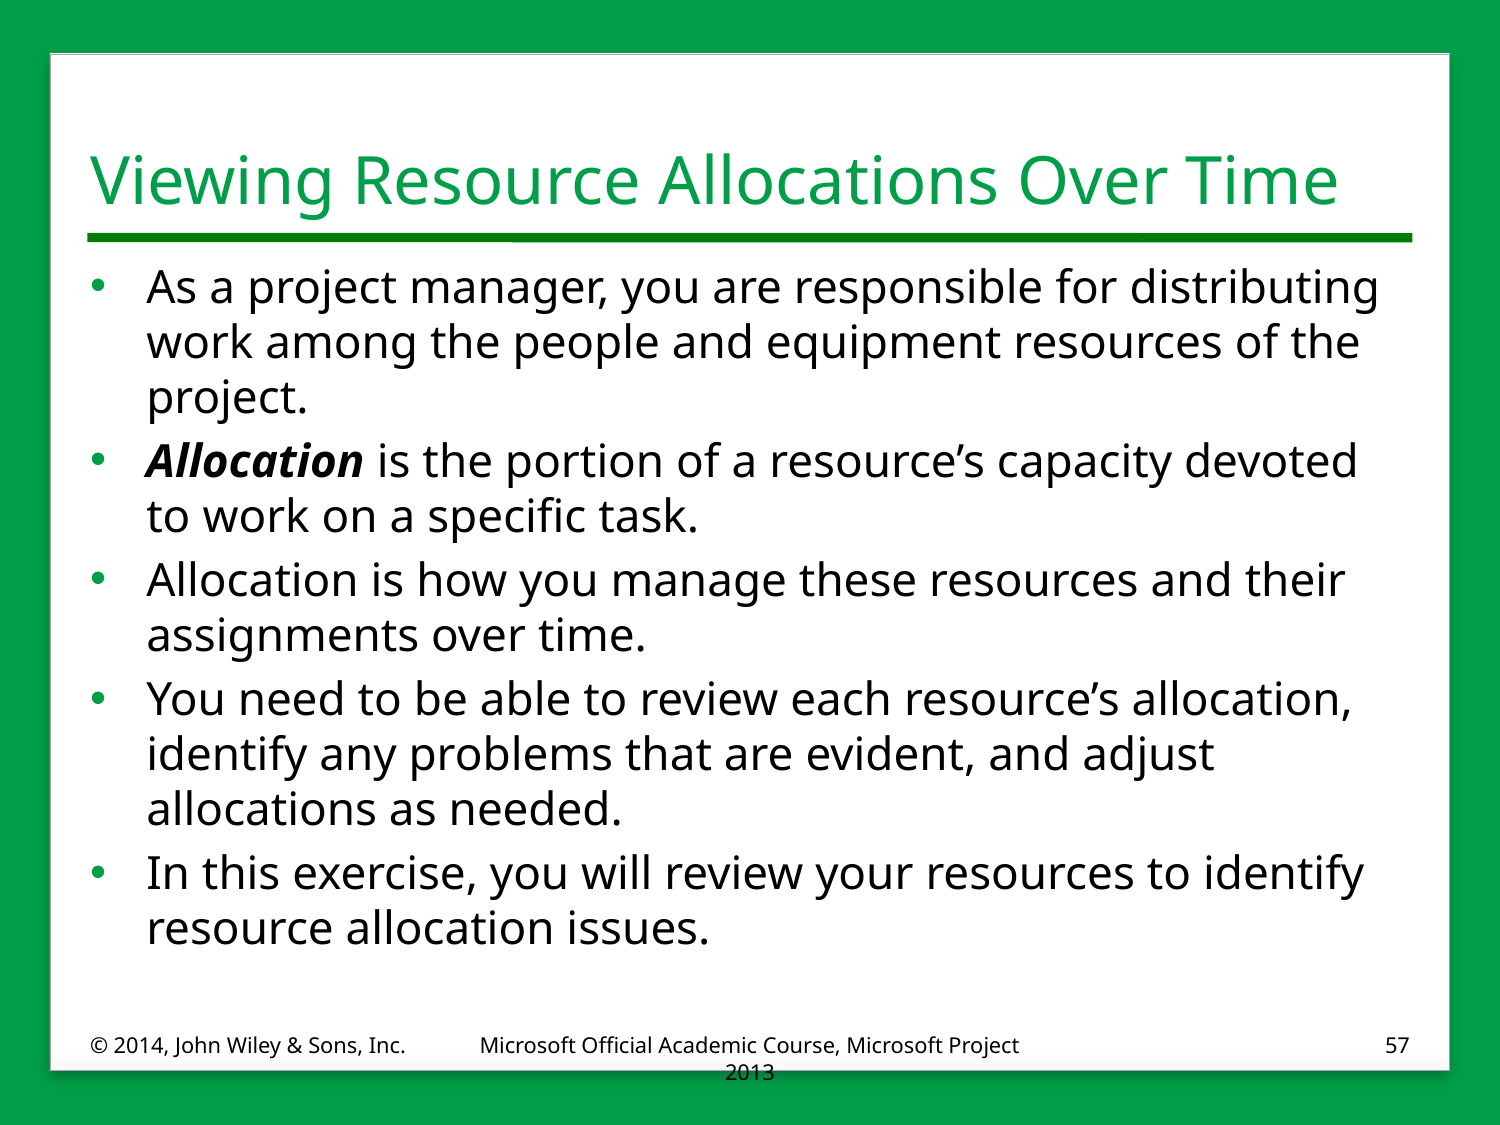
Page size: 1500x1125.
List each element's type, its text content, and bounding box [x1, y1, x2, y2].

slide_number 57 [1074, 1024, 1426, 1103]
list As a project manager, you are responsible for distributing work among the people and equipment resources of the project. Allocation is the portion of a resource’s capacity devoted to work on a specific task. Allocation is how you manage these resources and their assignments over time. You need to be able to review each resource’s allocation, identify any problems that are evident, and adjust allocations as needed. In this exercise, you will review your resources to identify resource allocation issues. [75, 249, 1425, 1063]
slide_number © 2014, John Wiley & Sons, Inc. [74, 1024, 426, 1103]
footer Microsoft Official Academic Course, Microsoft Project 2013 [449, 1024, 1051, 1103]
title Viewing Resource Allocations Over Time [74, 74, 1426, 226]
